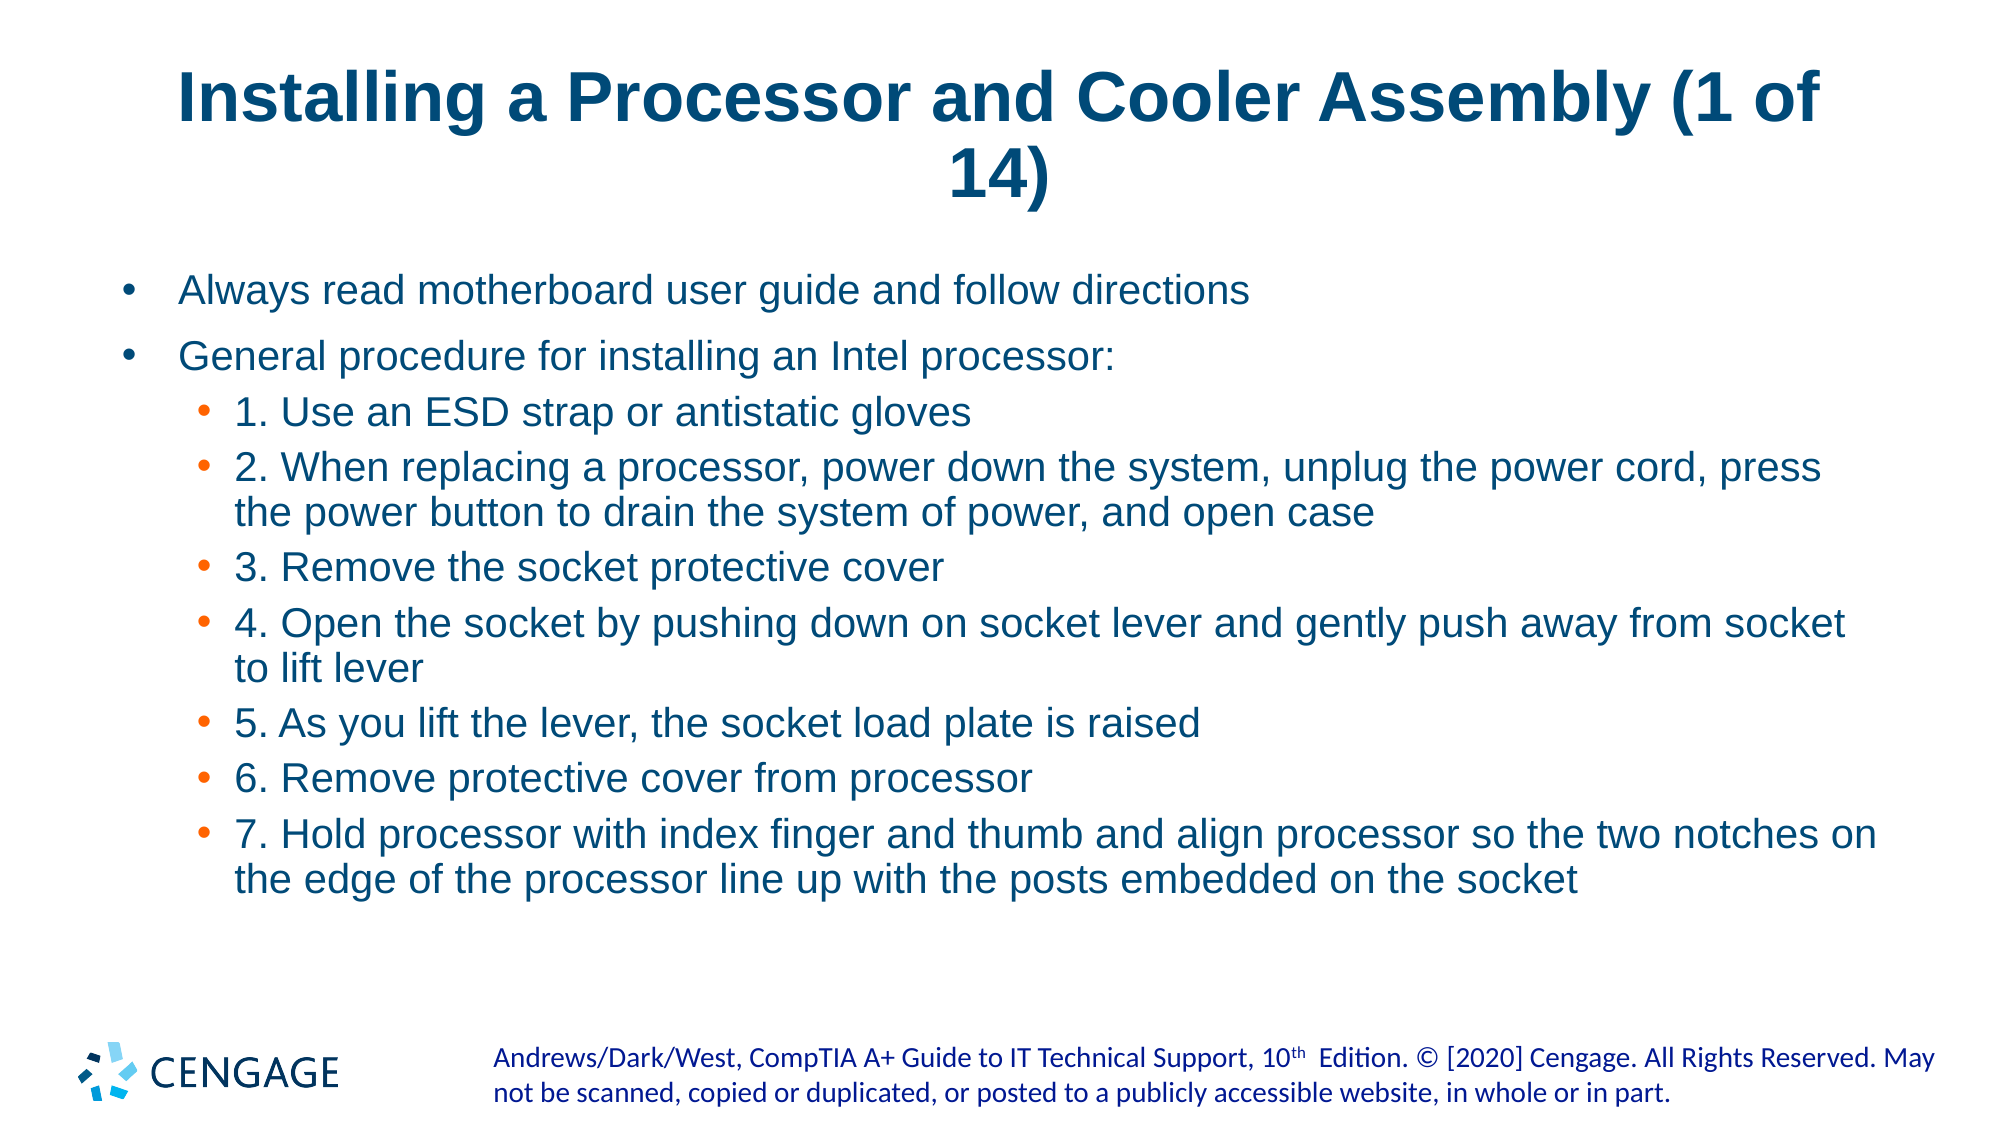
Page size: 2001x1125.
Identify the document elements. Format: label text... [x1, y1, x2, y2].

title Installing a Processor and Cooler Assembly (1 of 14) [137, 59, 1863, 171]
list Always read motherboard user guide and follow directions General procedure for installing an Intel processor: 1. Use an ESD strap or antistatic gloves 2. When replacing a processor, power down the system, unplug the power cord, press the power button to drain the system of power, and open case 3. Remove the socket protective cover 4. Open the socket by pushing down on socket lever and gently push away from socket to lift lever 5. As you lift the lever, the socket load plate is raised 6. Remove protective cover from processor 7. Hold processor with index finger and thumb and align processor so the two notches on the edge of the processor line up with the posts embedded on the socket [121, 268, 1880, 990]
picture [78, 1042, 338, 1101]
